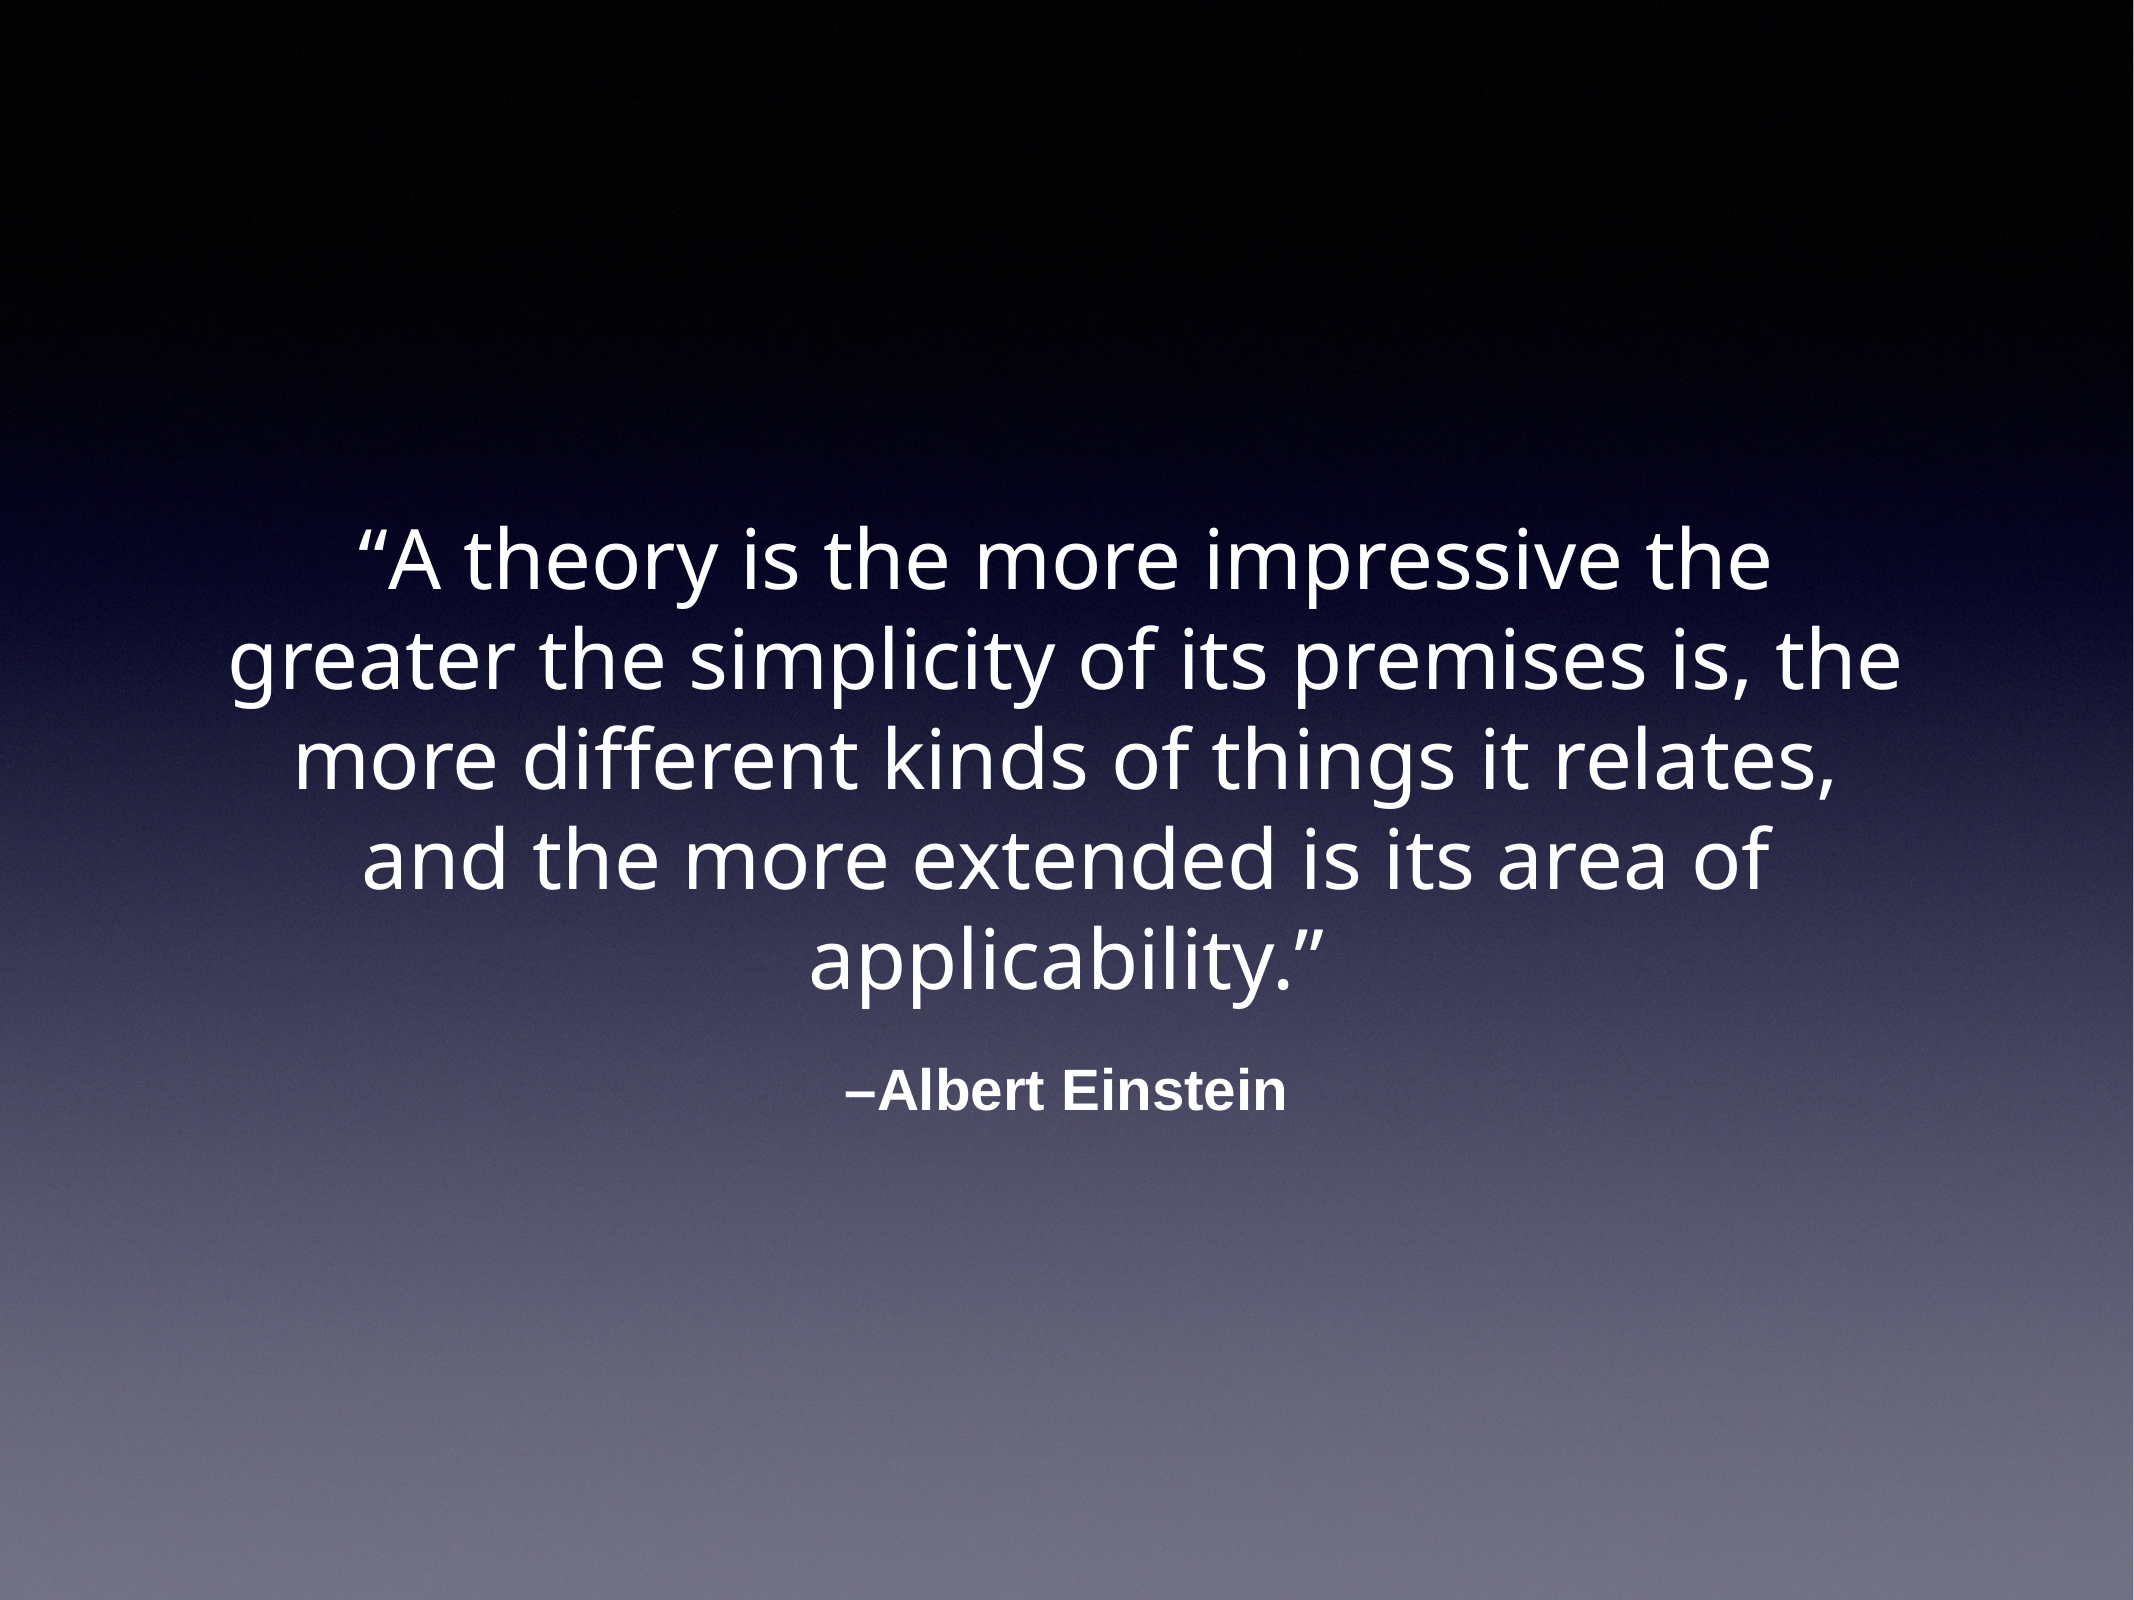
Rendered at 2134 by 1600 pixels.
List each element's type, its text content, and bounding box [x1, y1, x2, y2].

picture [0, 0, 2134, 1600]
list –Albert Einstein [207, 1043, 1926, 1132]
list “A theory is the more impressive the greater the simplicity of its premises is, the more different kinds of things it relates, and the more extended is its area of applicability.” [207, 547, 1926, 966]
